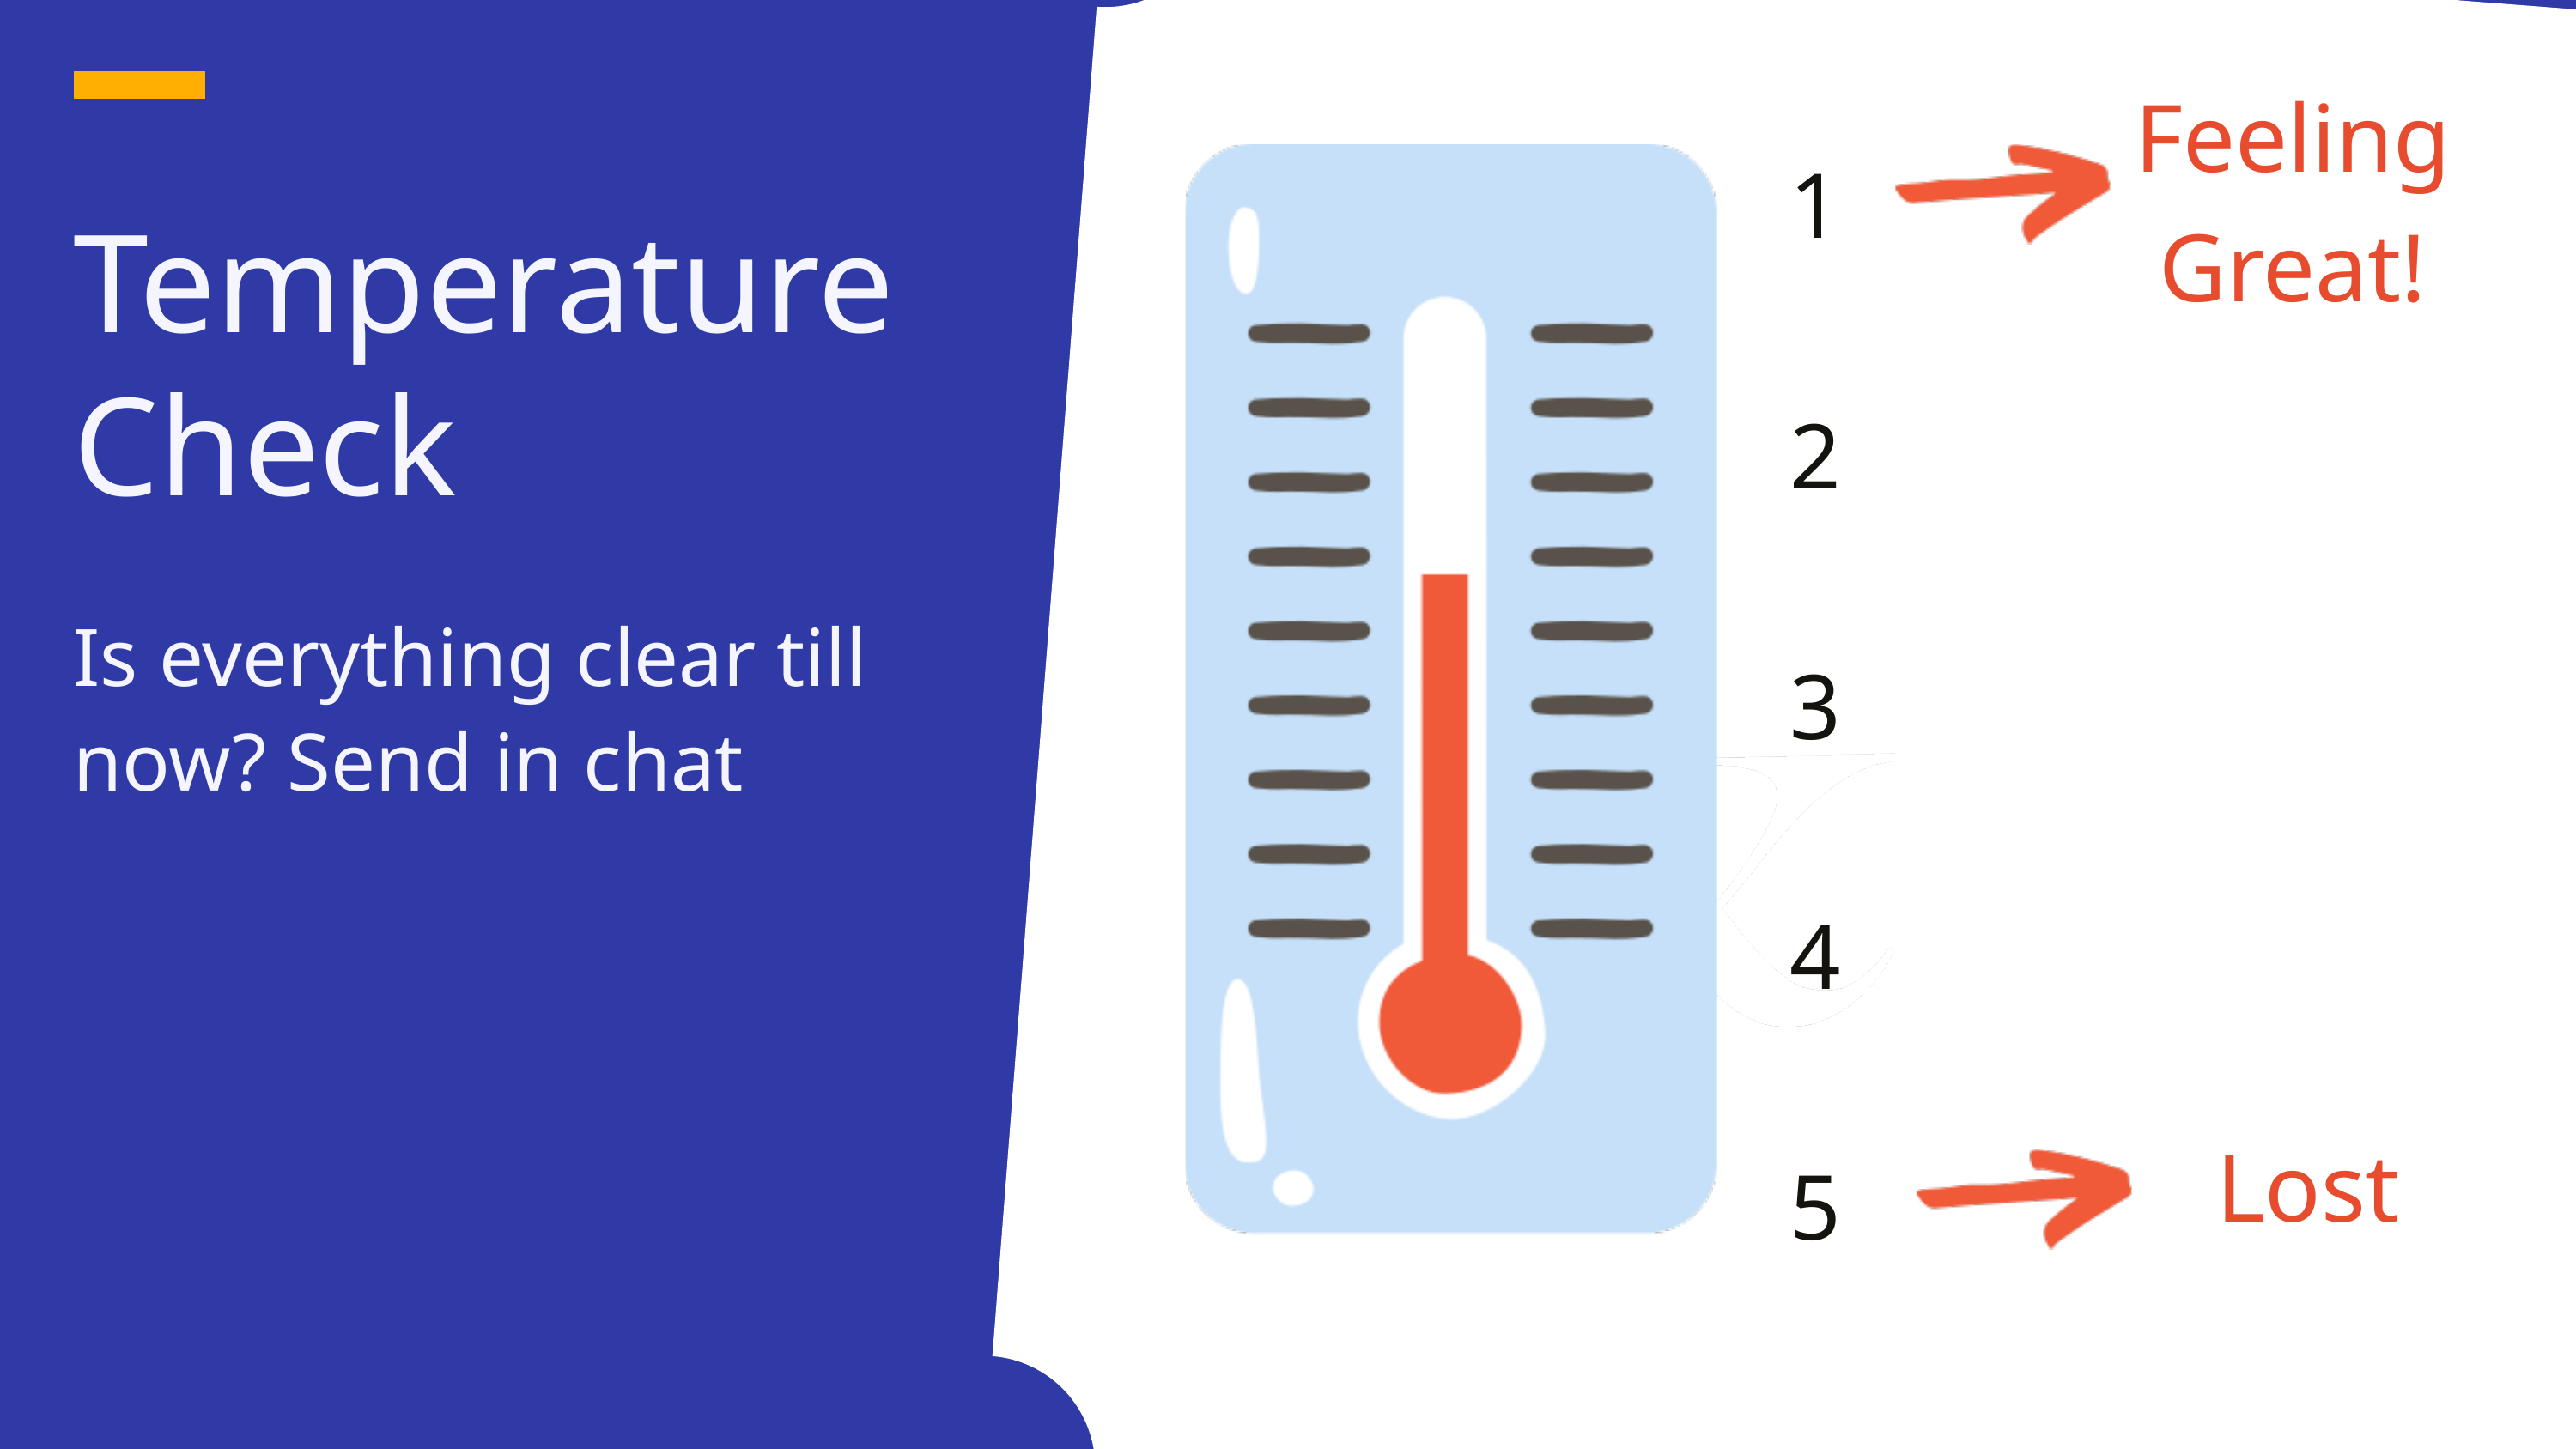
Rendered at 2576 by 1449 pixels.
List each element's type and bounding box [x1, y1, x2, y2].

text_box [1042, 0, 2576, 1449]
text_box [73, 71, 1036, 801]
